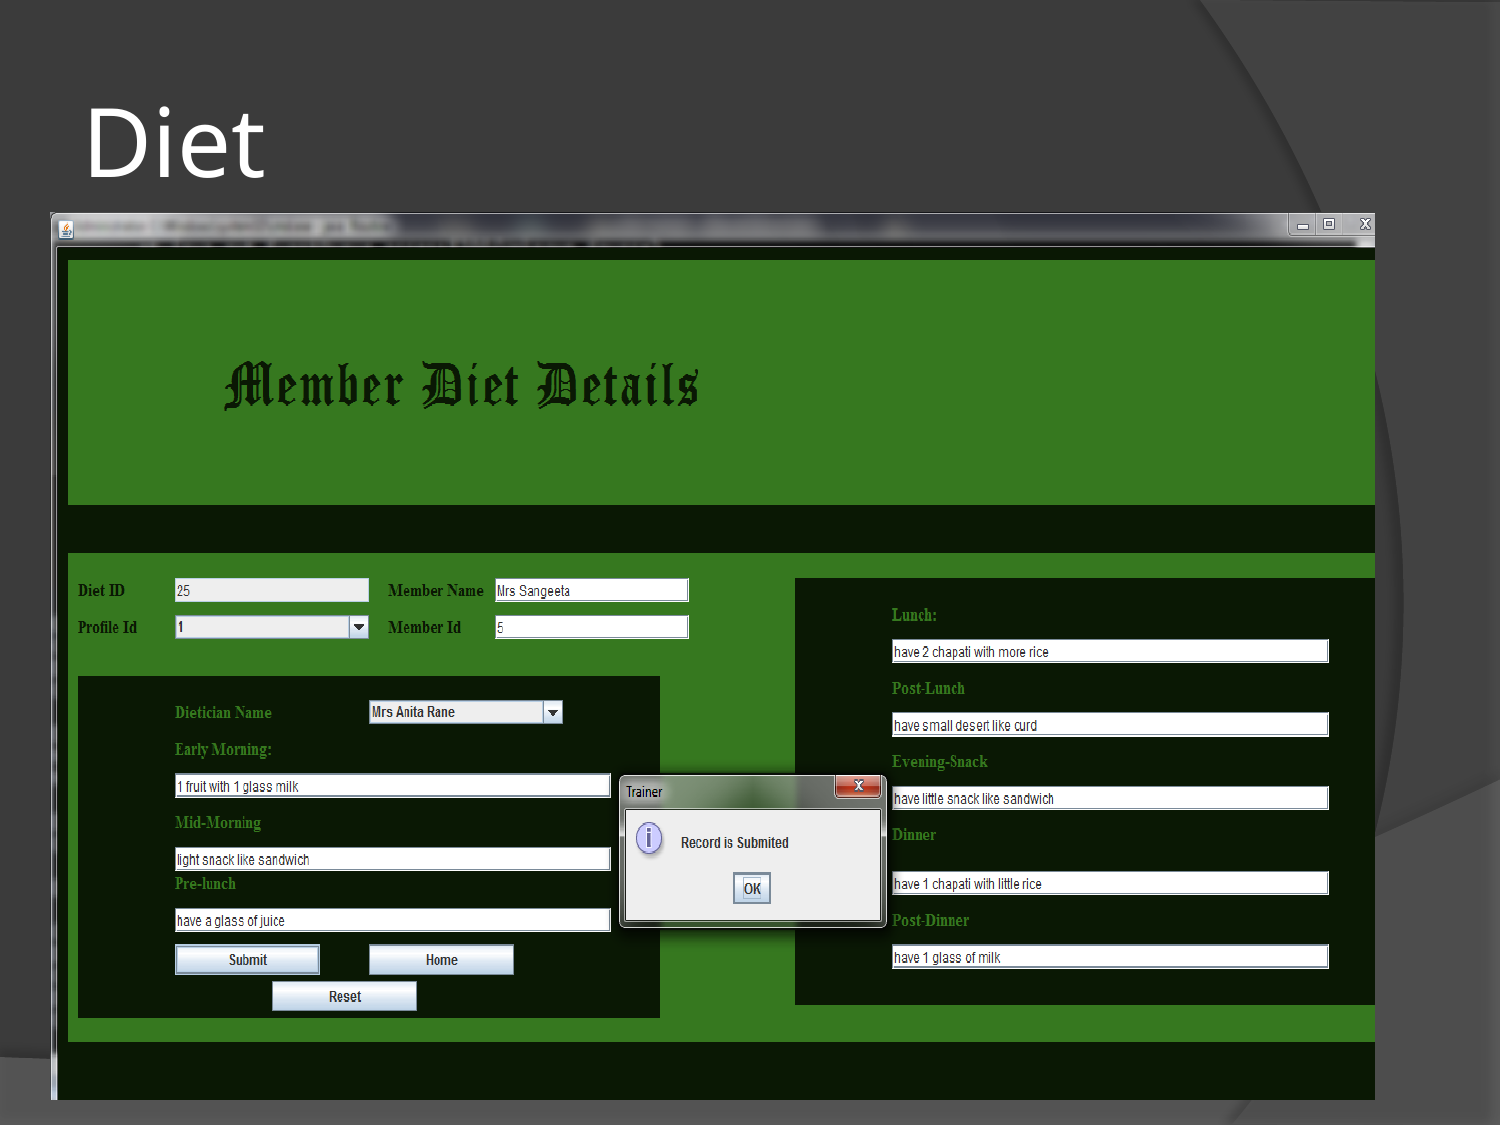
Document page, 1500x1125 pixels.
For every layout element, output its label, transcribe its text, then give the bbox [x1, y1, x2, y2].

picture [49, 212, 1376, 1101]
title Diet [75, 45, 1301, 204]
